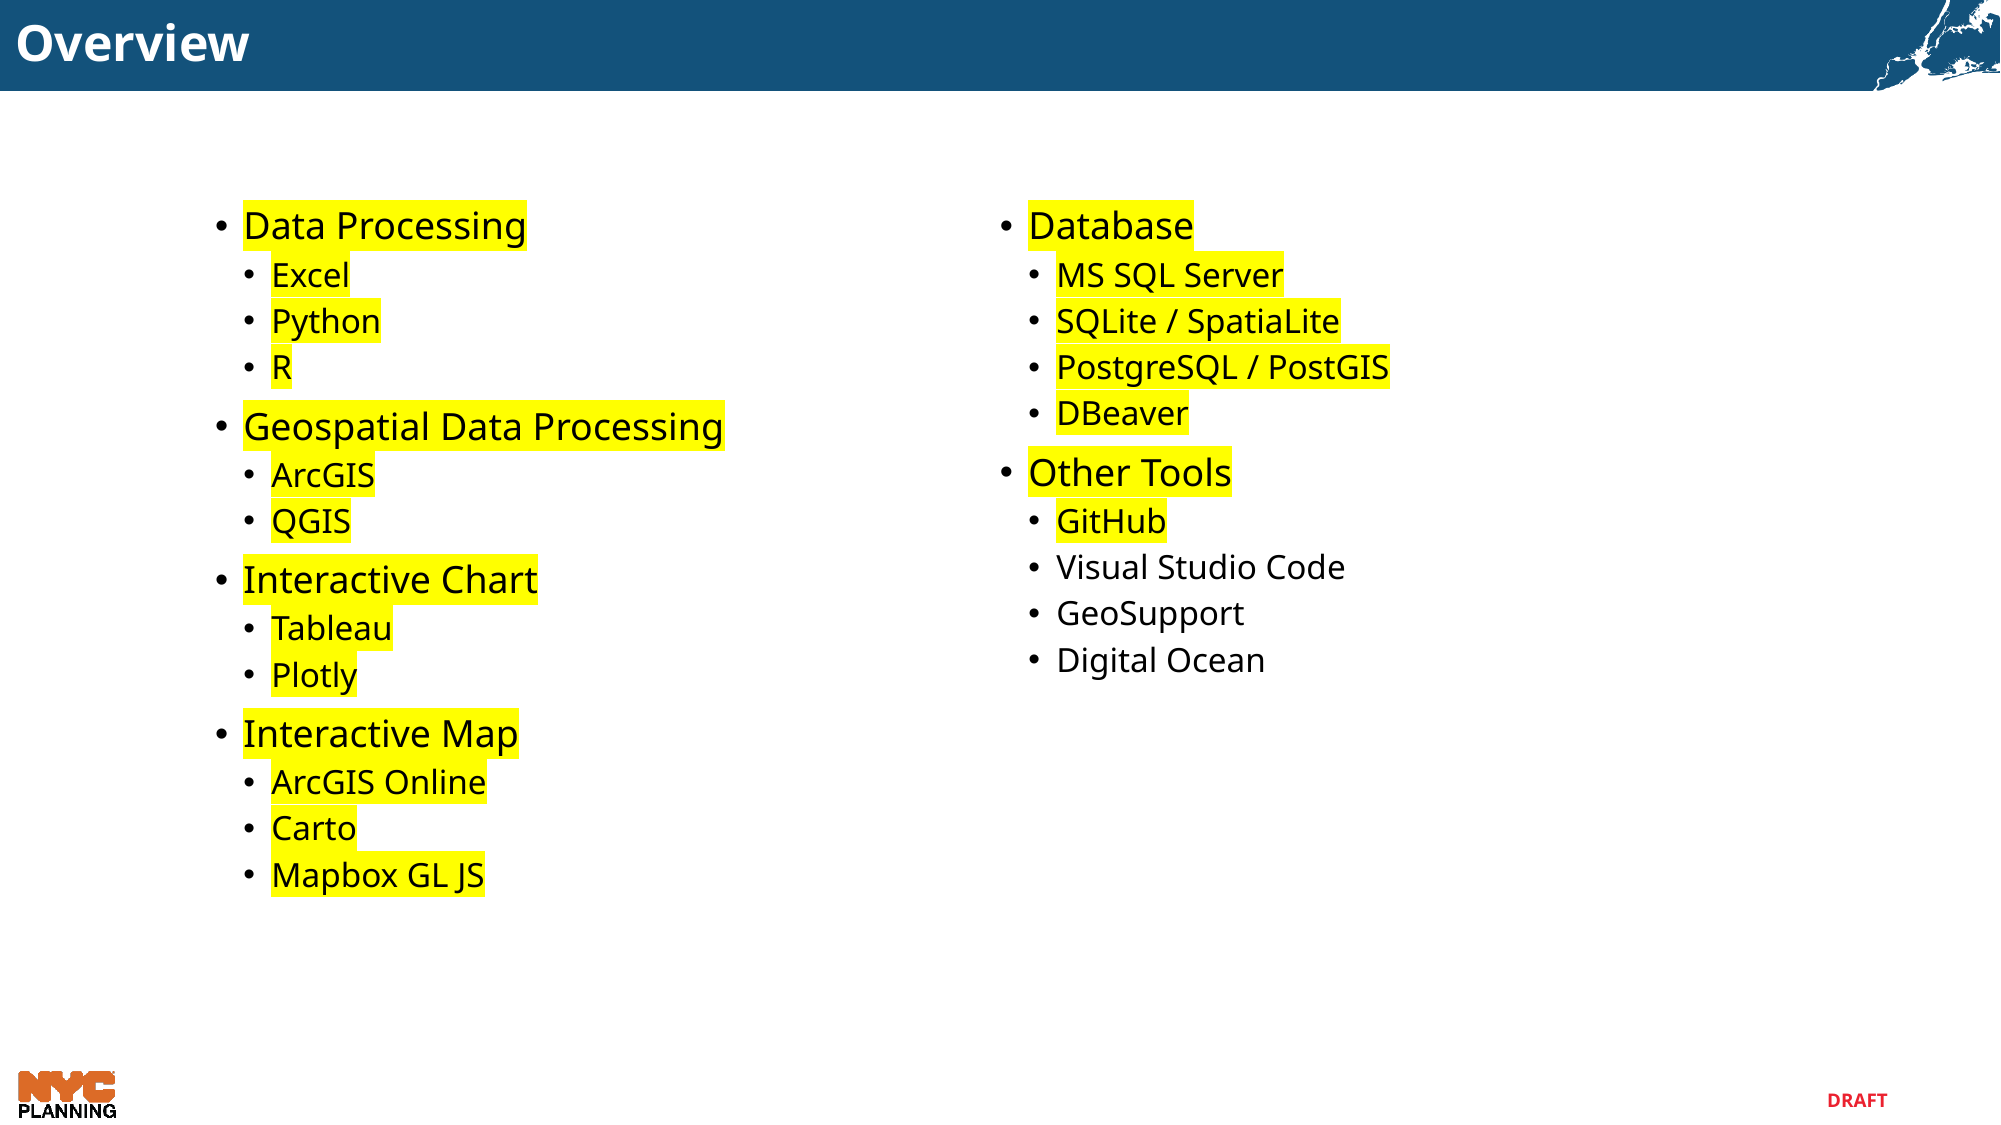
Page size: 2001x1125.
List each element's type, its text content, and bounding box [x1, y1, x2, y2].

title Overview [0, 0, 1800, 91]
picture [16, 1069, 117, 1119]
list Data Processing Excel Python R Geospatial Data Processing ArcGIS QGIS Interactive Chart Tableau Plotly Interactive Map ArcGIS Online Carto Mapbox GL JS Database MS SQL Server SQLite / SpatiaLite PostgreSQL / PostGIS DBeaver Other Tools GitHub Visual Studio Code GeoSupport Digital Ocean [200, 200, 1800, 950]
picture [1800, 0, 2000, 91]
